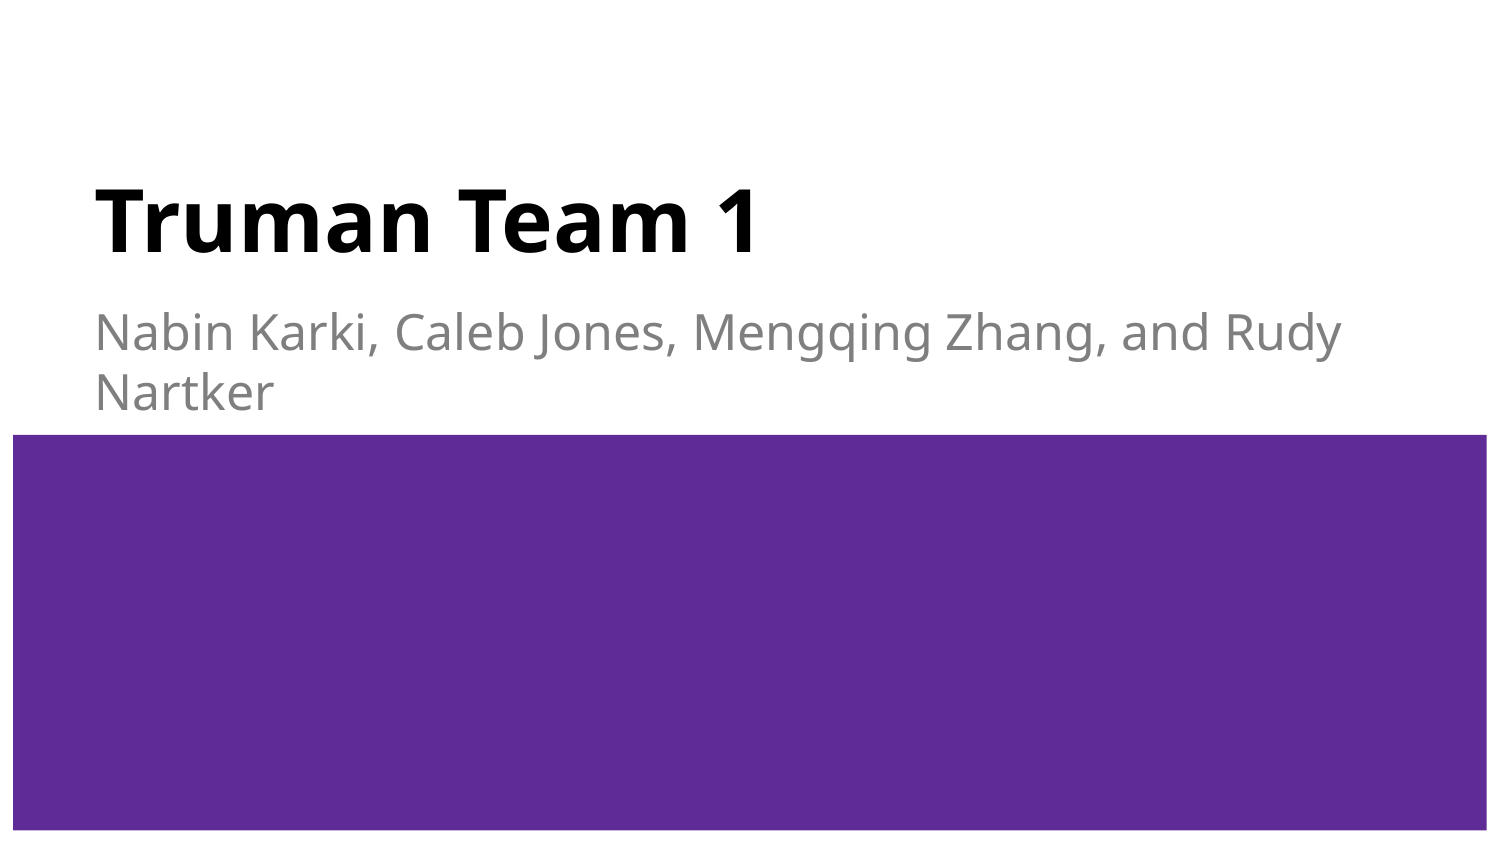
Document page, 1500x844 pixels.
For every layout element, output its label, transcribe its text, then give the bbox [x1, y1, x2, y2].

subtitle Nabin Karki, Caleb Jones, Mengqing Zhang, and Rudy Nartker [79, 285, 1423, 427]
title Truman Team 1 [79, 43, 1423, 285]
